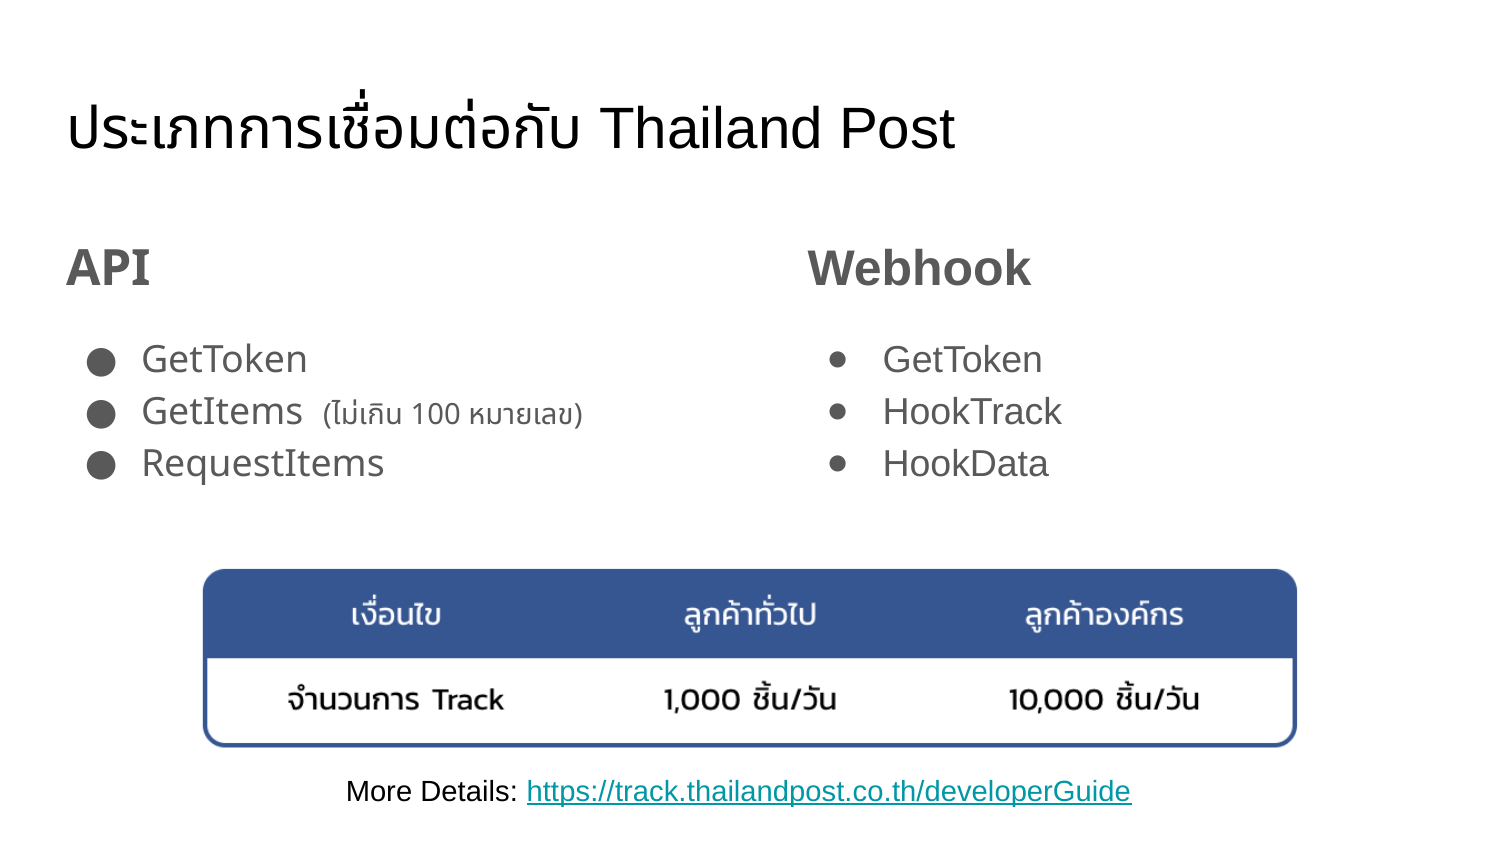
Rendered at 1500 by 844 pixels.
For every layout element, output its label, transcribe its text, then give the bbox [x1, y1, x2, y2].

title ประเภทการเชื่อมต่อกับ Thailand Post [51, 74, 1449, 169]
list Webhook GetToken HookTrack HookData [792, 211, 1449, 750]
text_box More Details: https://track.thailandpost.co.th/developerGuide [330, 789, 1186, 822]
picture [174, 540, 1326, 781]
list API GetToken GetItems (ไม่เกิน 100 หมายเลข) RequestItems [51, 211, 708, 750]
